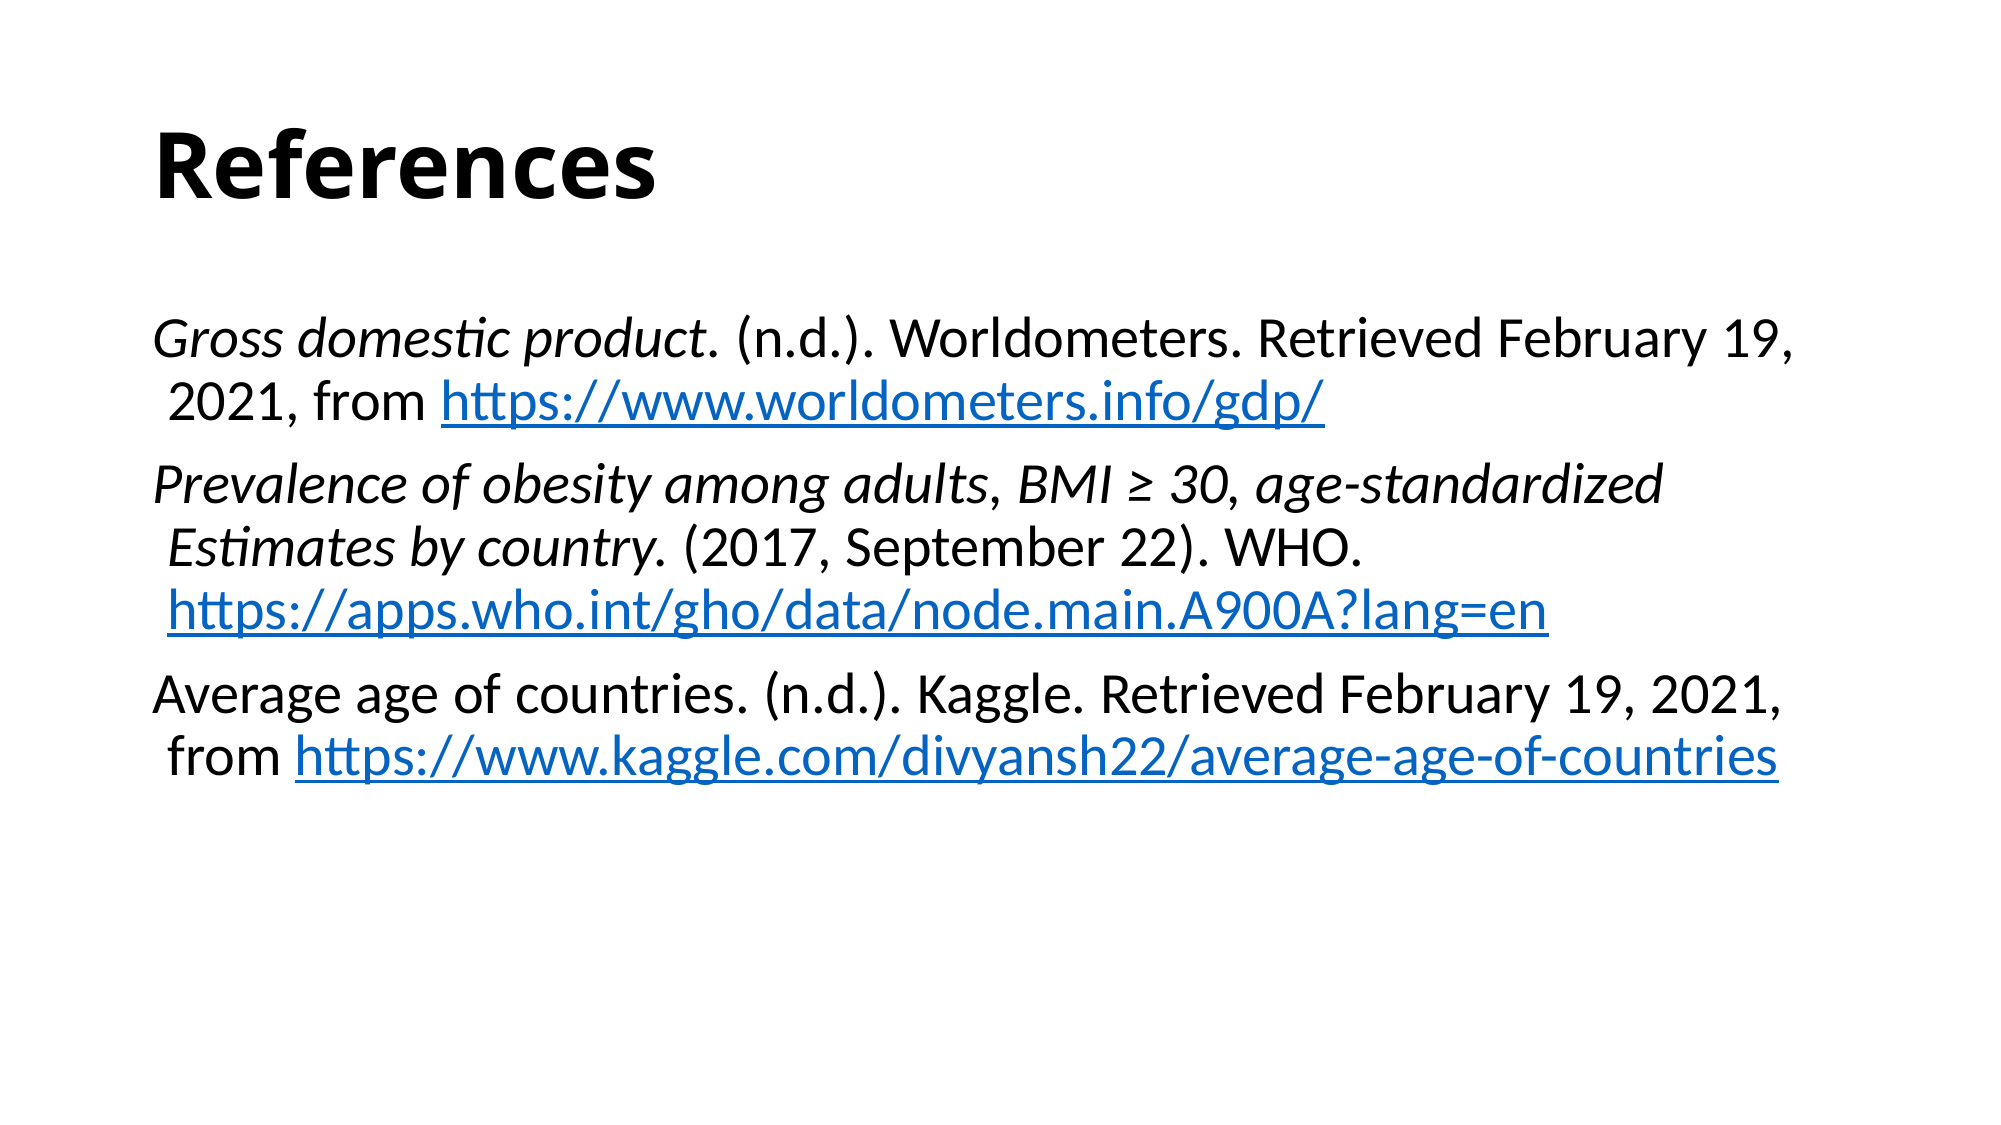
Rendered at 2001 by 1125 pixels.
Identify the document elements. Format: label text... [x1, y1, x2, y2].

title References [137, 59, 1863, 278]
list Gross domestic product. (n.d.). Worldometers. Retrieved February 19, 2021, from https://www.worldometers.info/gdp/ Prevalence of obesity among adults, BMI ≥ 30, age-standardized Estimates by country. (2017, September 22). WHO. https://apps.who.int/gho/data/node.main.A900A?lang=en Average age of countries. (n.d.). Kaggle. Retrieved February 19, 2021, from https://www.kaggle.com/divyansh22/average-age-of-countries [137, 299, 1863, 1014]
